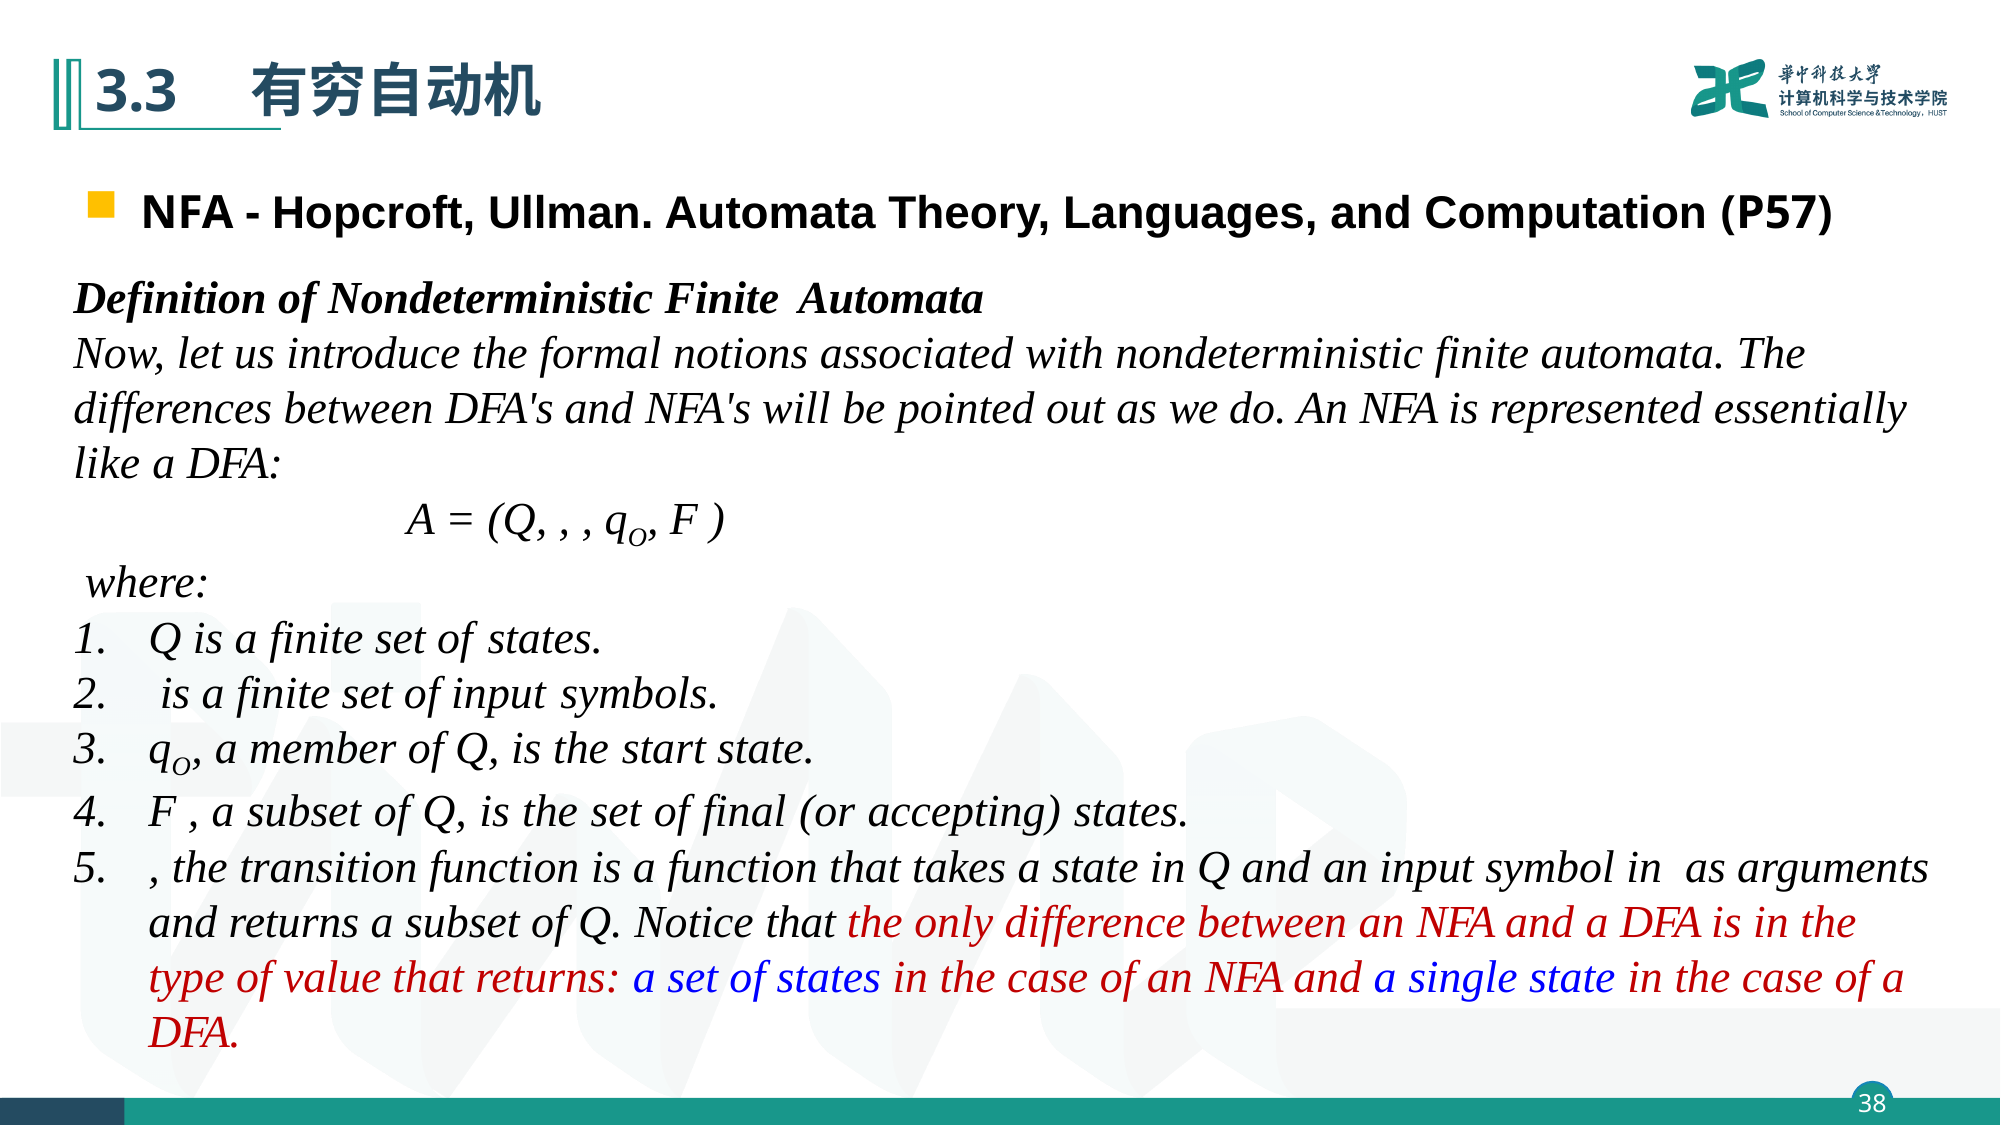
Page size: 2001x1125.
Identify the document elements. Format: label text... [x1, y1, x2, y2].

list NFA - Hopcroft, Ullman. Automata Theory, Languages, and Computation (P57) [69, 148, 1874, 250]
picture [1805, 59, 1947, 118]
title 3.3 有穷自动机 [80, 42, 1805, 144]
